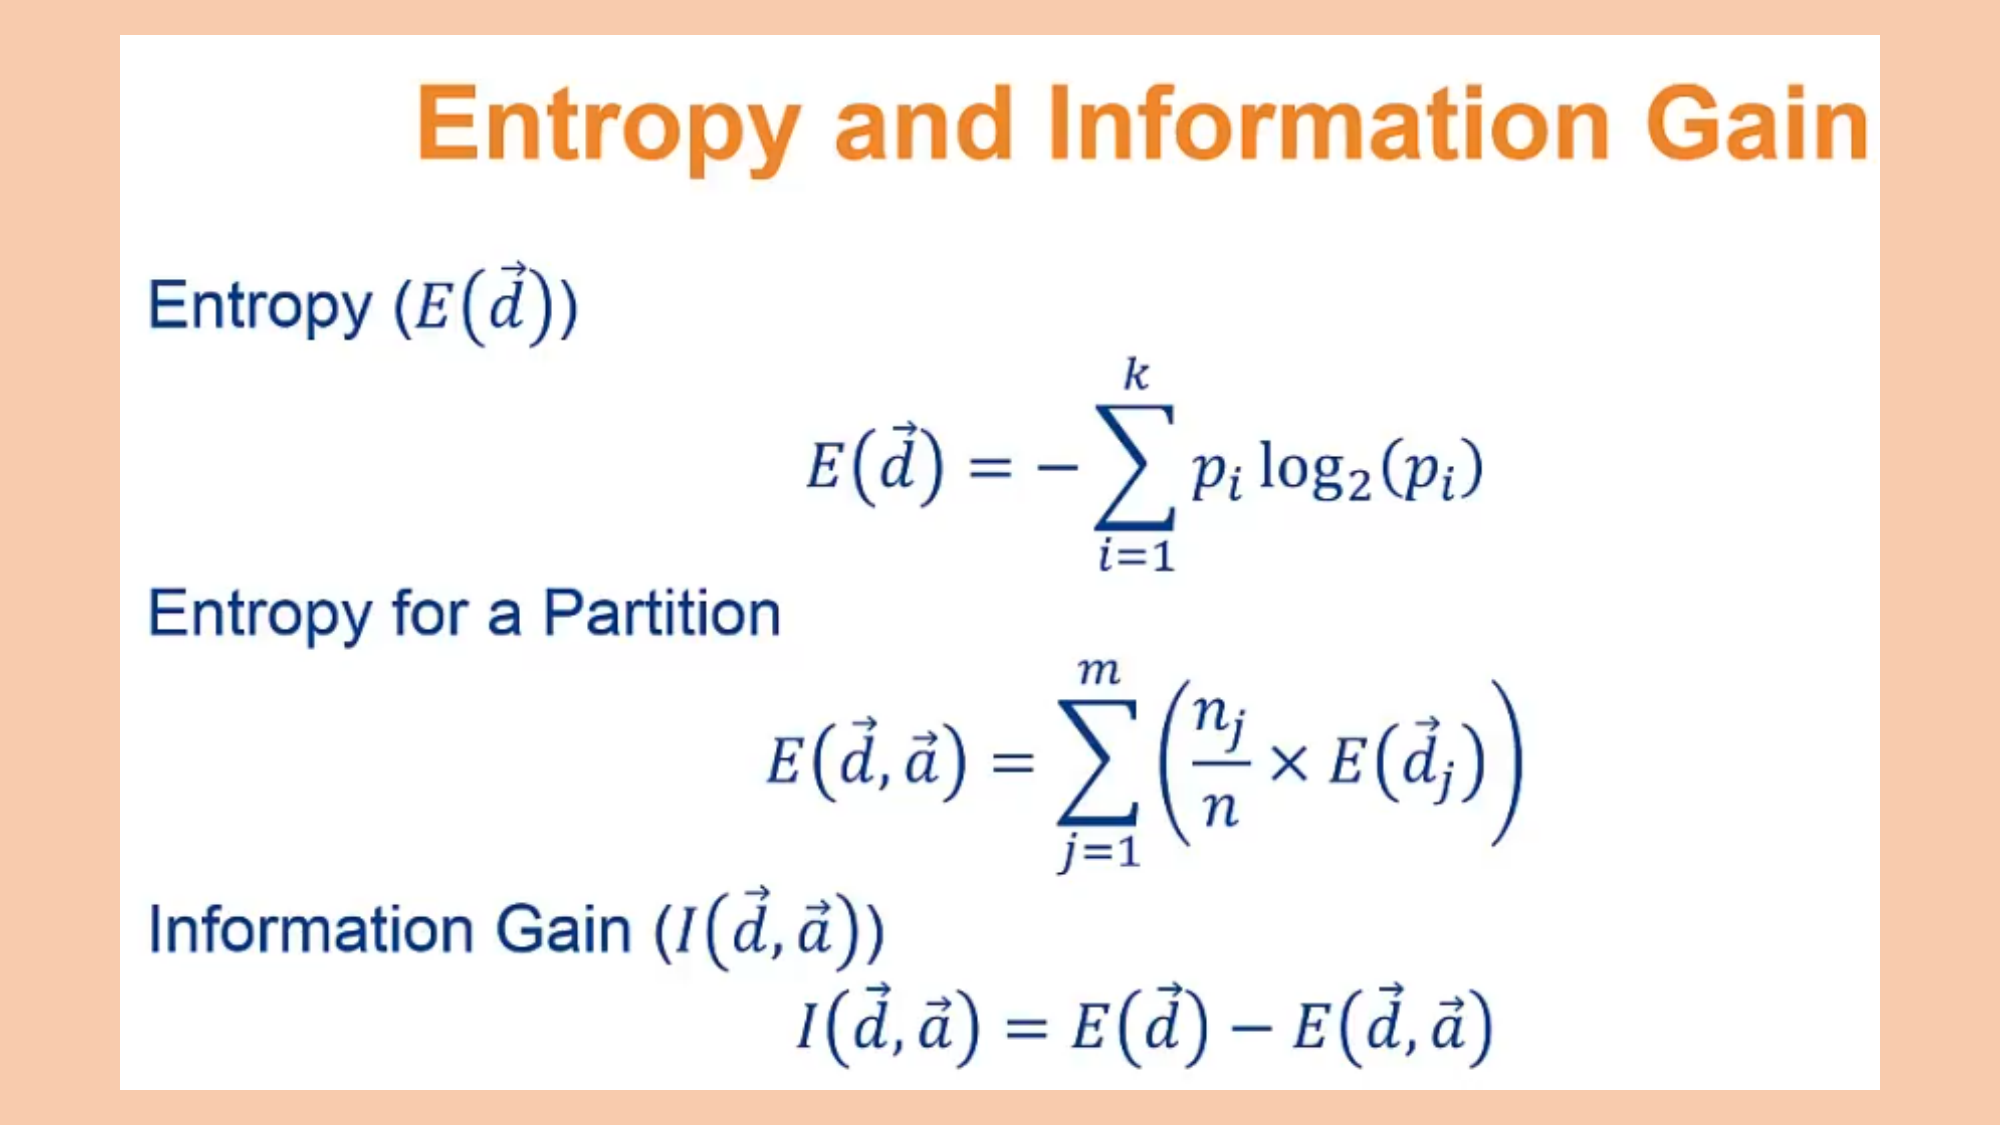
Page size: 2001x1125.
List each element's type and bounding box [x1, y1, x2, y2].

picture [120, 35, 1880, 1090]
